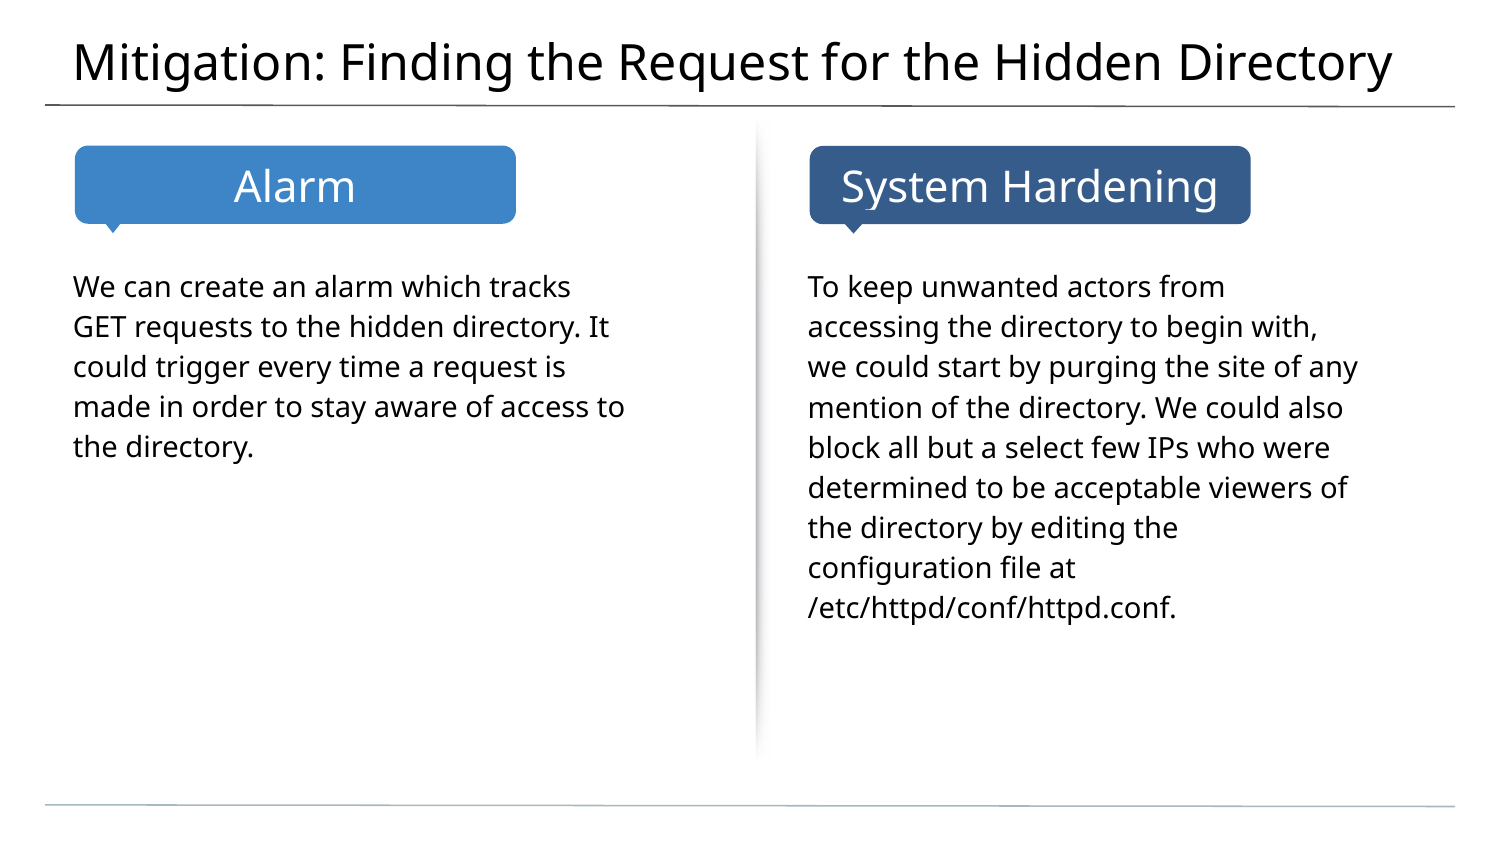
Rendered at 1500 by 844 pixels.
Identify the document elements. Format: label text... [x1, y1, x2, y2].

picture [703, 107, 839, 782]
subtitle To keep unwanted actors from accessing the directory to begin with, we could start by purging the site of any mention of the directory. We could also block all but a select few IPs who were determined to be acceptable viewers of the directory by editing the configuration file at /etc/httpd/conf/httpd.conf. [732, 263, 1438, 805]
subtitle We can create an alarm which tracks GET requests to the hidden directory. It could trigger every time a request is made in order to stay aware of access to the directory. [0, 262, 704, 805]
title Mitigation: Finding the Request for the Hidden Directory [0, 0, 1500, 88]
